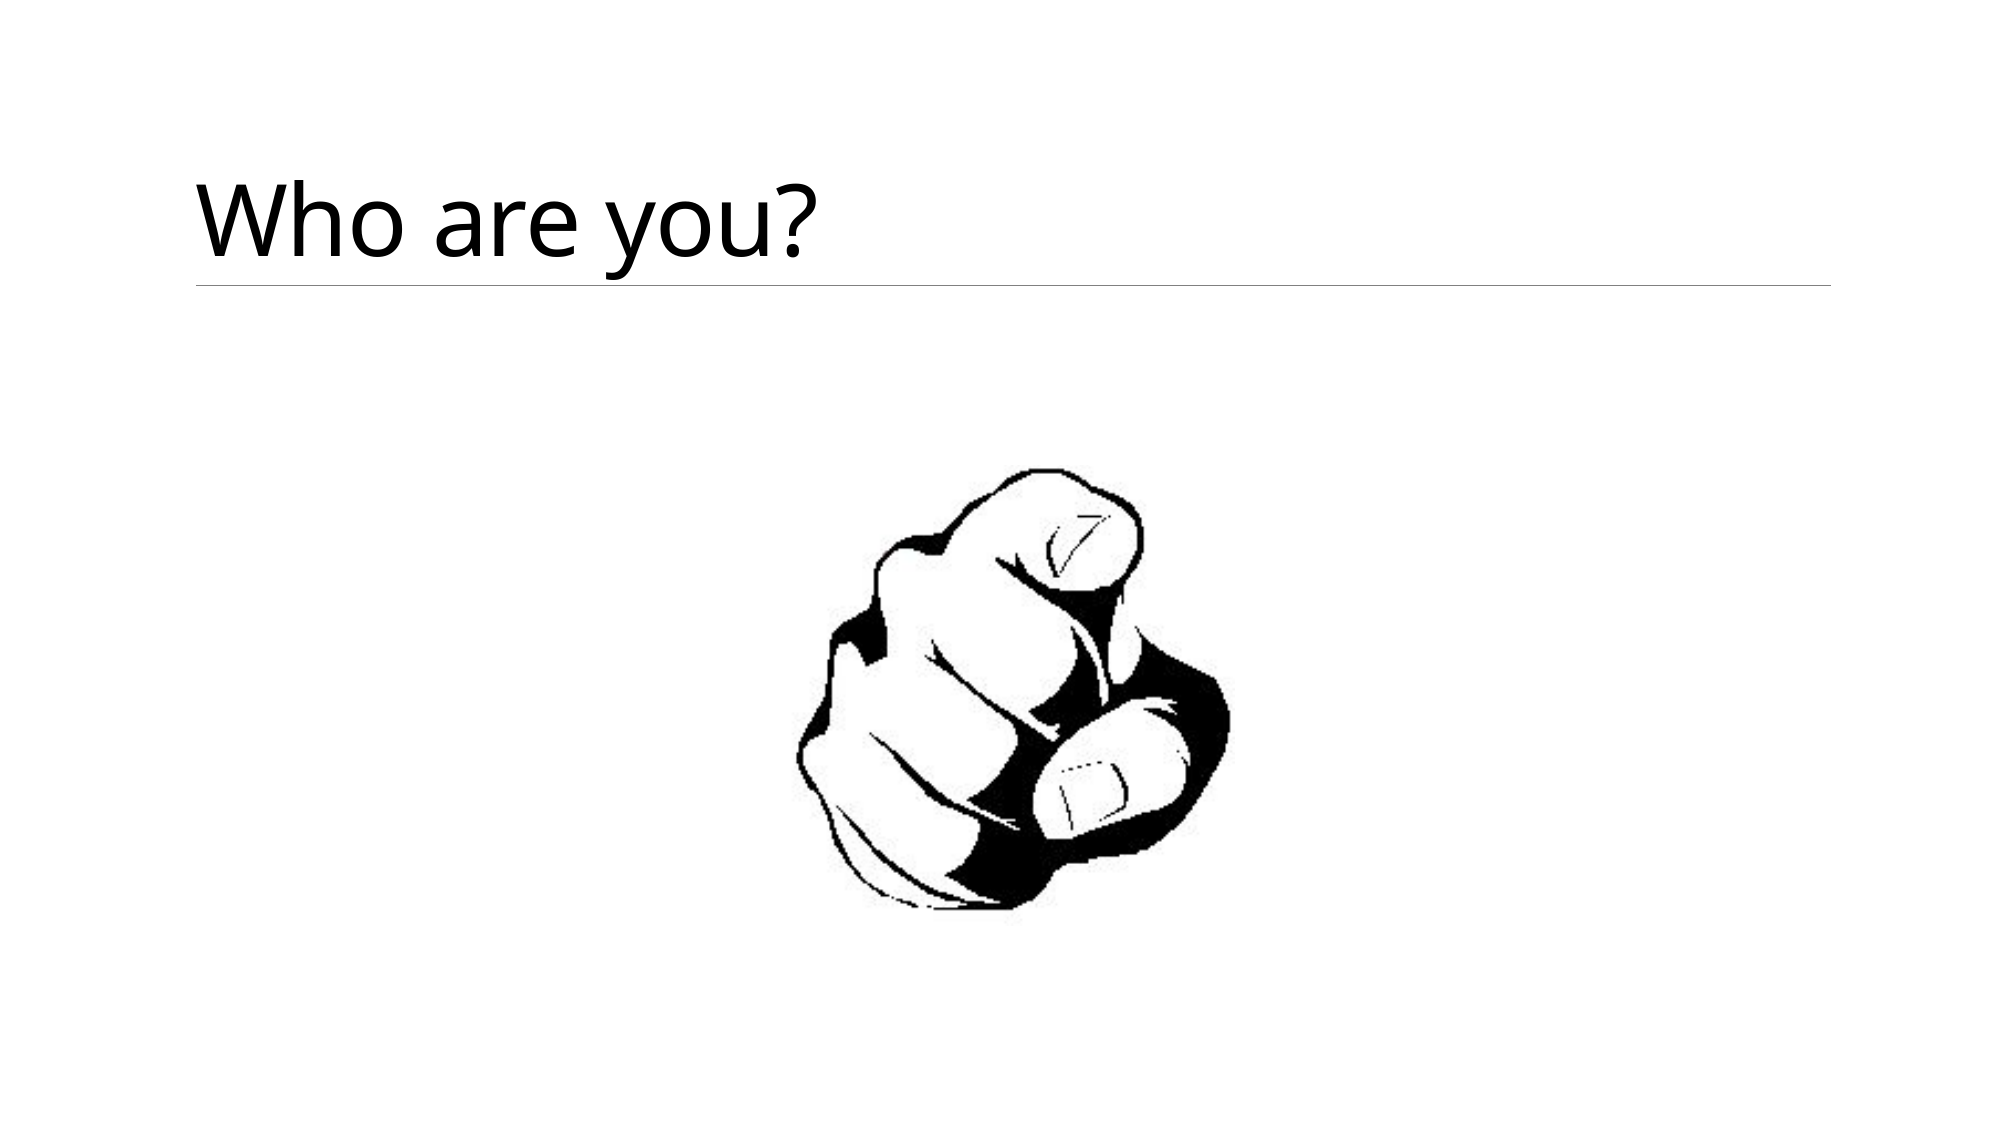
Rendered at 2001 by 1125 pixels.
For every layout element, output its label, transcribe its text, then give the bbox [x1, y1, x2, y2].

title Who are you? [179, 128, 1830, 285]
picture [774, 464, 1236, 926]
